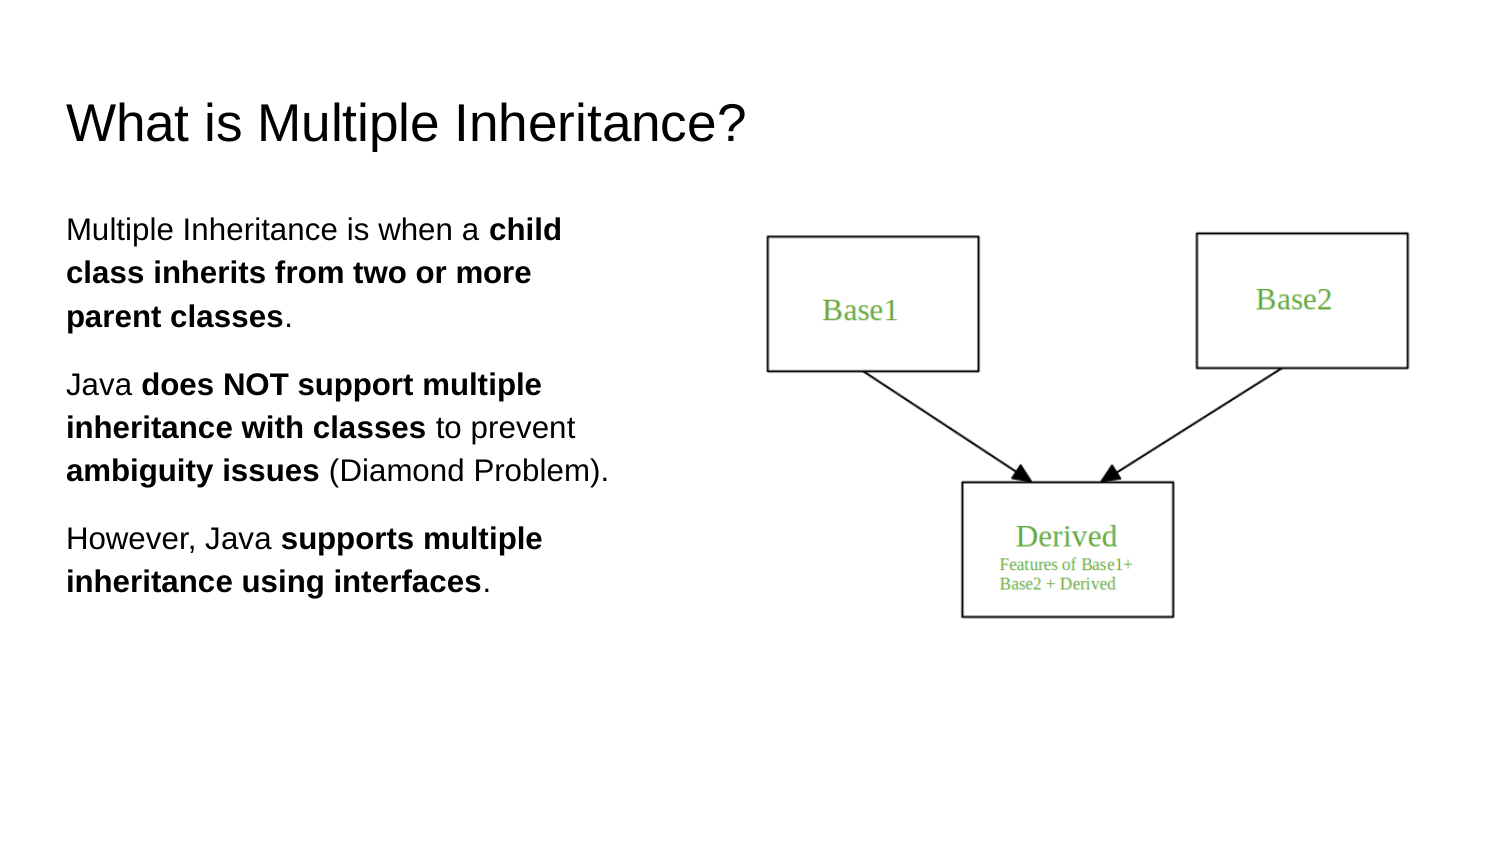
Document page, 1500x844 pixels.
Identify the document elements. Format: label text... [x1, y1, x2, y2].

picture [707, 191, 1476, 666]
title What is Multiple Inheritance? [51, 72, 1449, 167]
list Multiple Inheritance is when a child class inherits from two or more parent classes. Java does NOT support multiple inheritance with classes to prevent ambiguity issues (Diamond Problem). However, Java supports multiple inheritance using interfaces. [51, 189, 636, 750]
